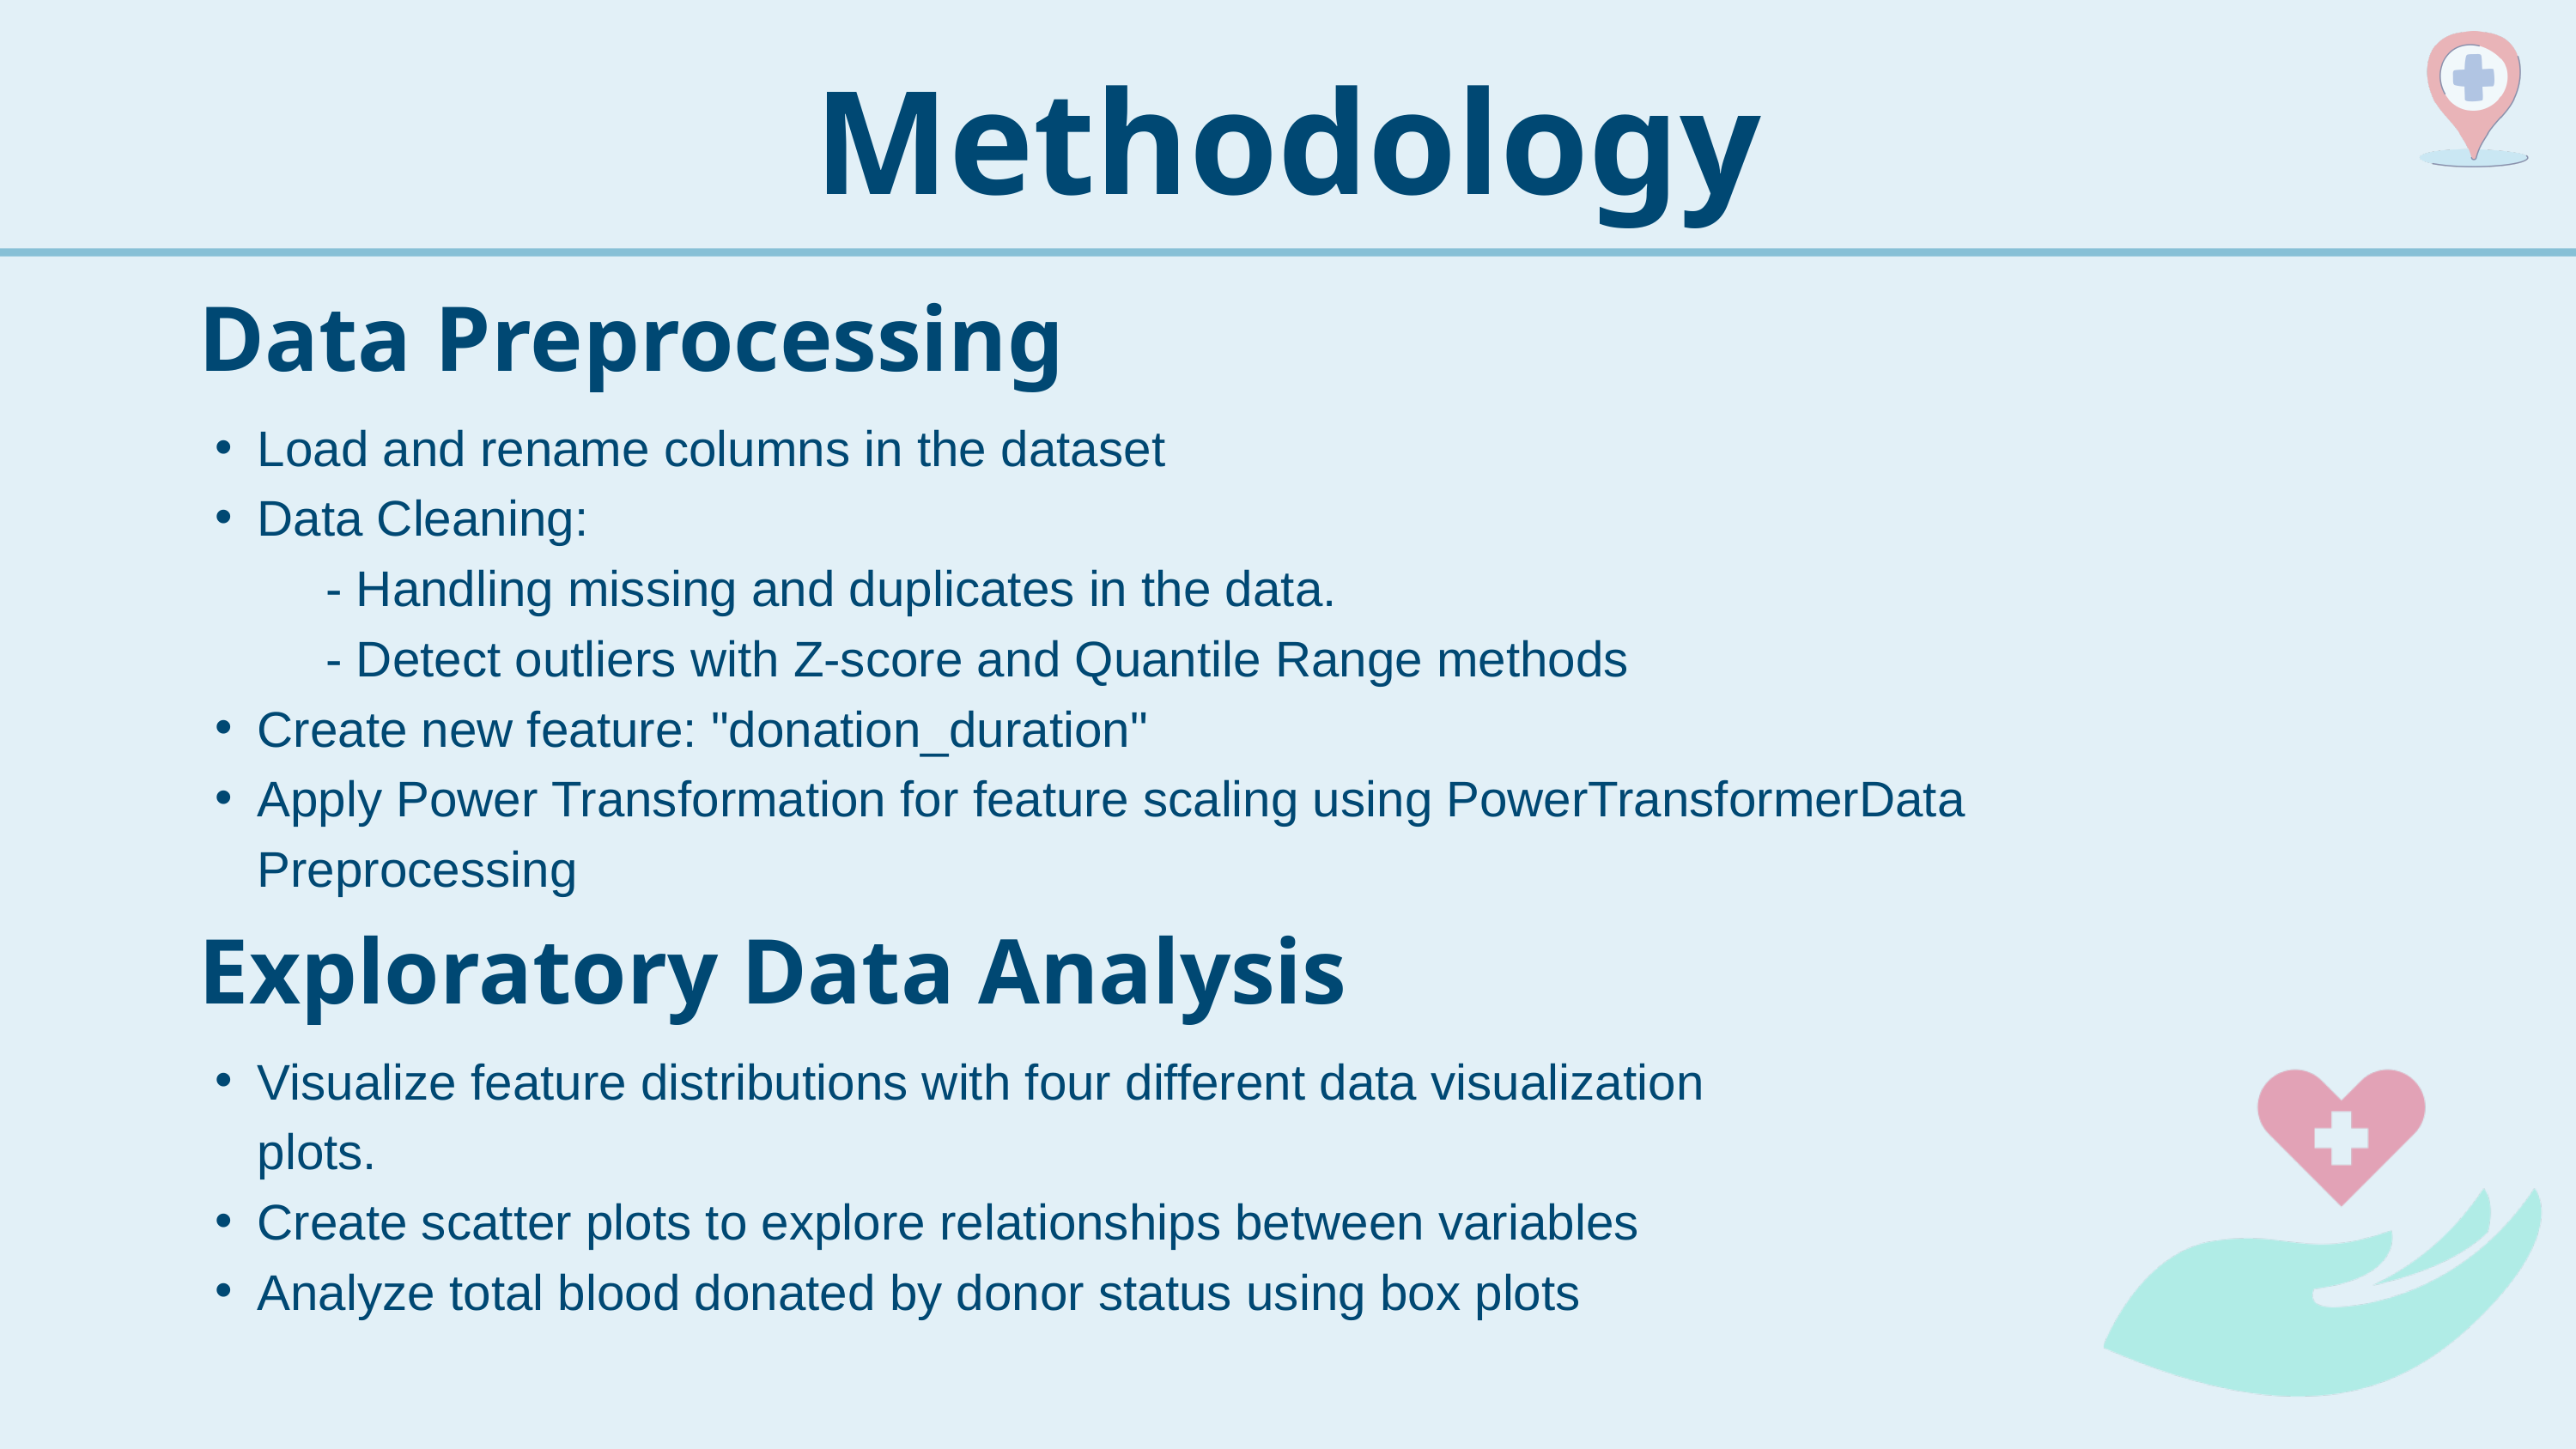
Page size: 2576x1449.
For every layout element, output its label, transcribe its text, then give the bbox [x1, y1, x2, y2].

text_box [2403, 31, 2534, 167]
text_box Methodology [332, 80, 2244, 224]
text_box Visualize feature distributions with four different data visualization plots. Create scatter plots to explore relationships between variables Analyze total blood donated by donor status using box plots [172, 1040, 1839, 1320]
text_box Exploratory Data Analysis [198, 896, 1644, 1022]
text_box Data Preprocessing [198, 264, 1288, 390]
text_box [2103, 1066, 2568, 1436]
text_box Load and rename columns in the dataset Data Cleaning: - Handling missing and duplicates in the data. - Detect outliers with Z-score and Quantile Range methods Create new feature: "donation_duration" Apply Power Transformation for feature scaling using PowerTransformerData Preprocessing [172, 406, 2134, 898]
